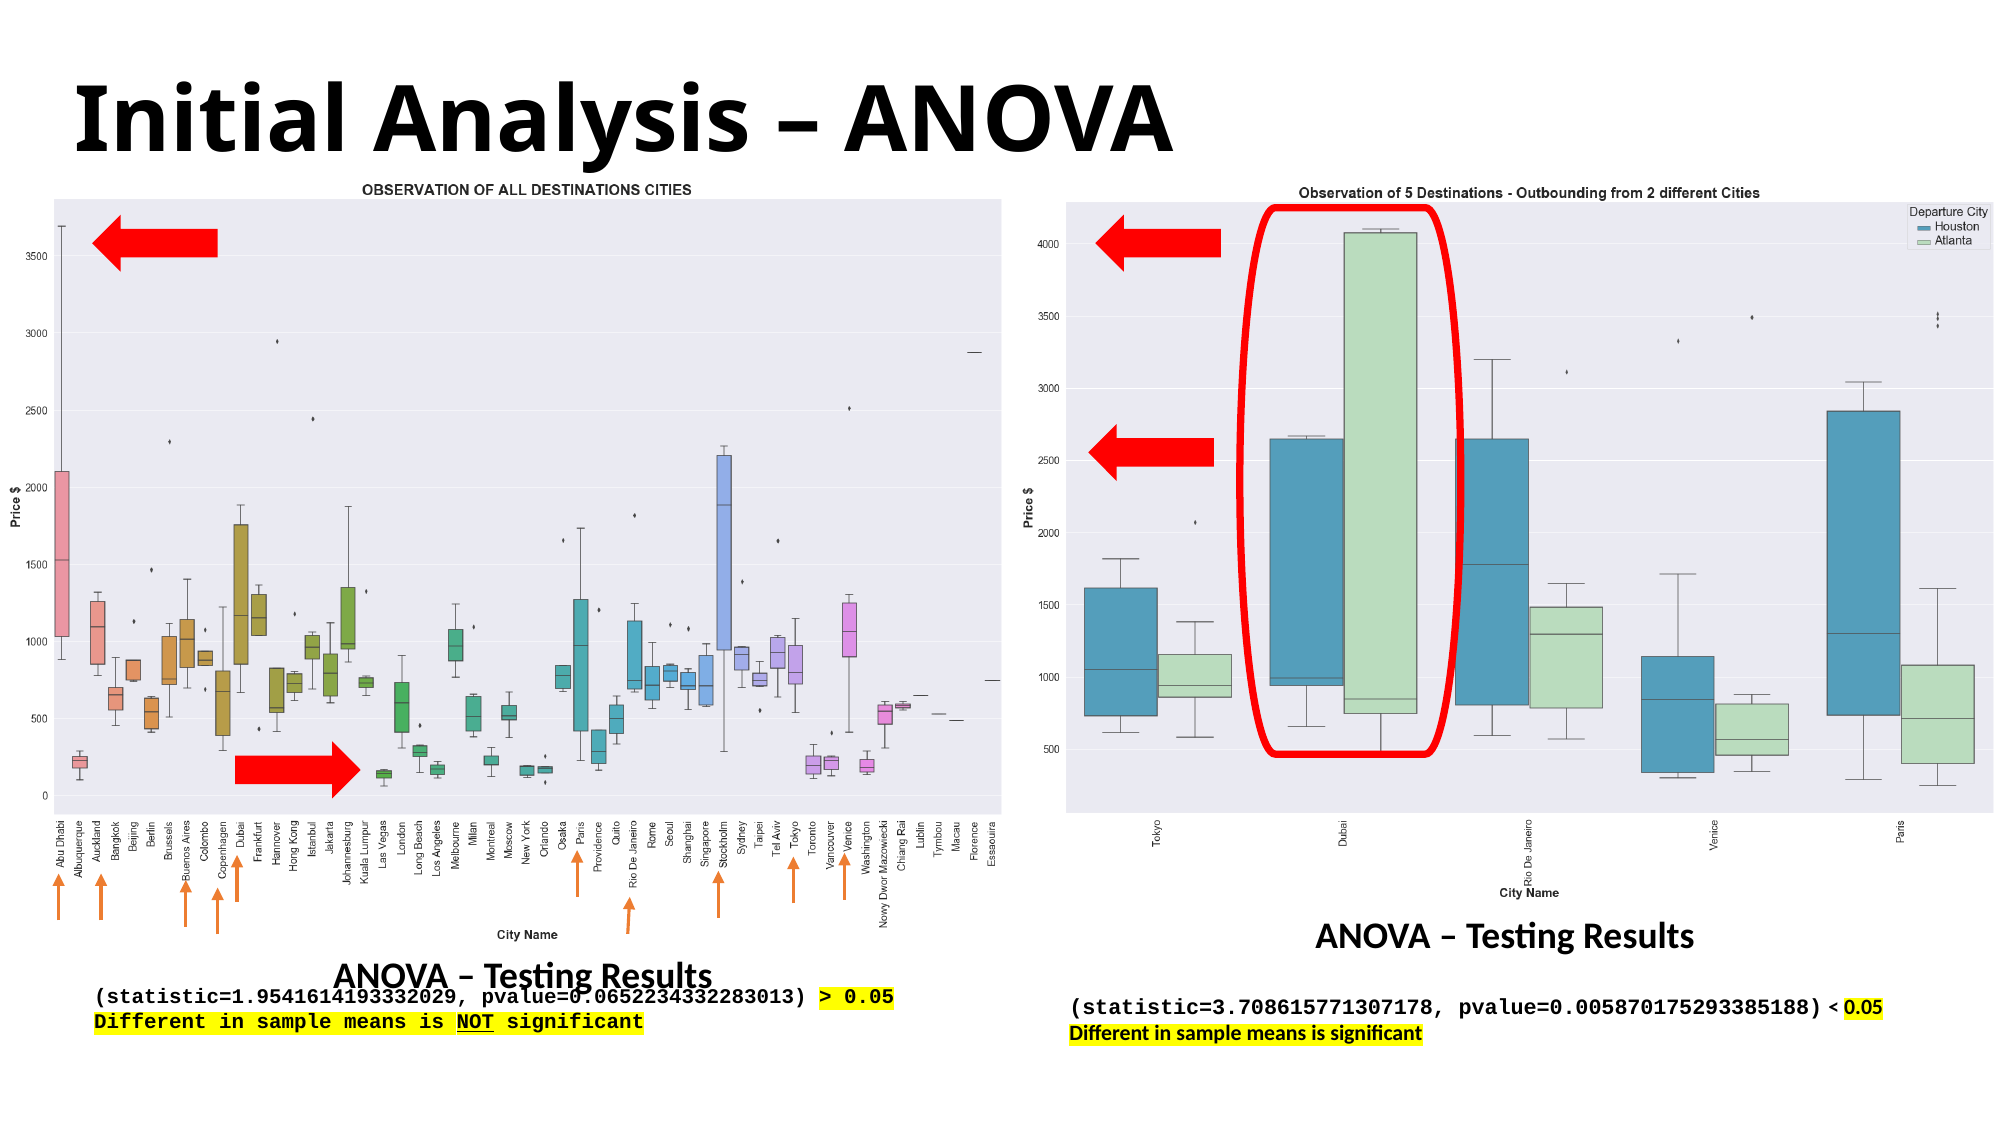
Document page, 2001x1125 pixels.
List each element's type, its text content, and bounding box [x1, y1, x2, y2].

text_box ANOVA – Testing Results [168, 945, 878, 983]
text_box (statistic=3.708615771307178, pvalue=0.005870175293385188) < 0.05 Different in sample means is significant [1069, 992, 1937, 1046]
text_box (statistic=1.9541614193332029, pvalue=0.0652234332283013) > 0.05 Different in sample means is NOT significant [94, 983, 910, 1123]
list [7, 180, 1008, 945]
title Initial Analysis – ANOVA [59, 12, 1817, 231]
picture [1020, 183, 2000, 903]
text_box ANOVA – Testing Results [1150, 903, 1860, 992]
